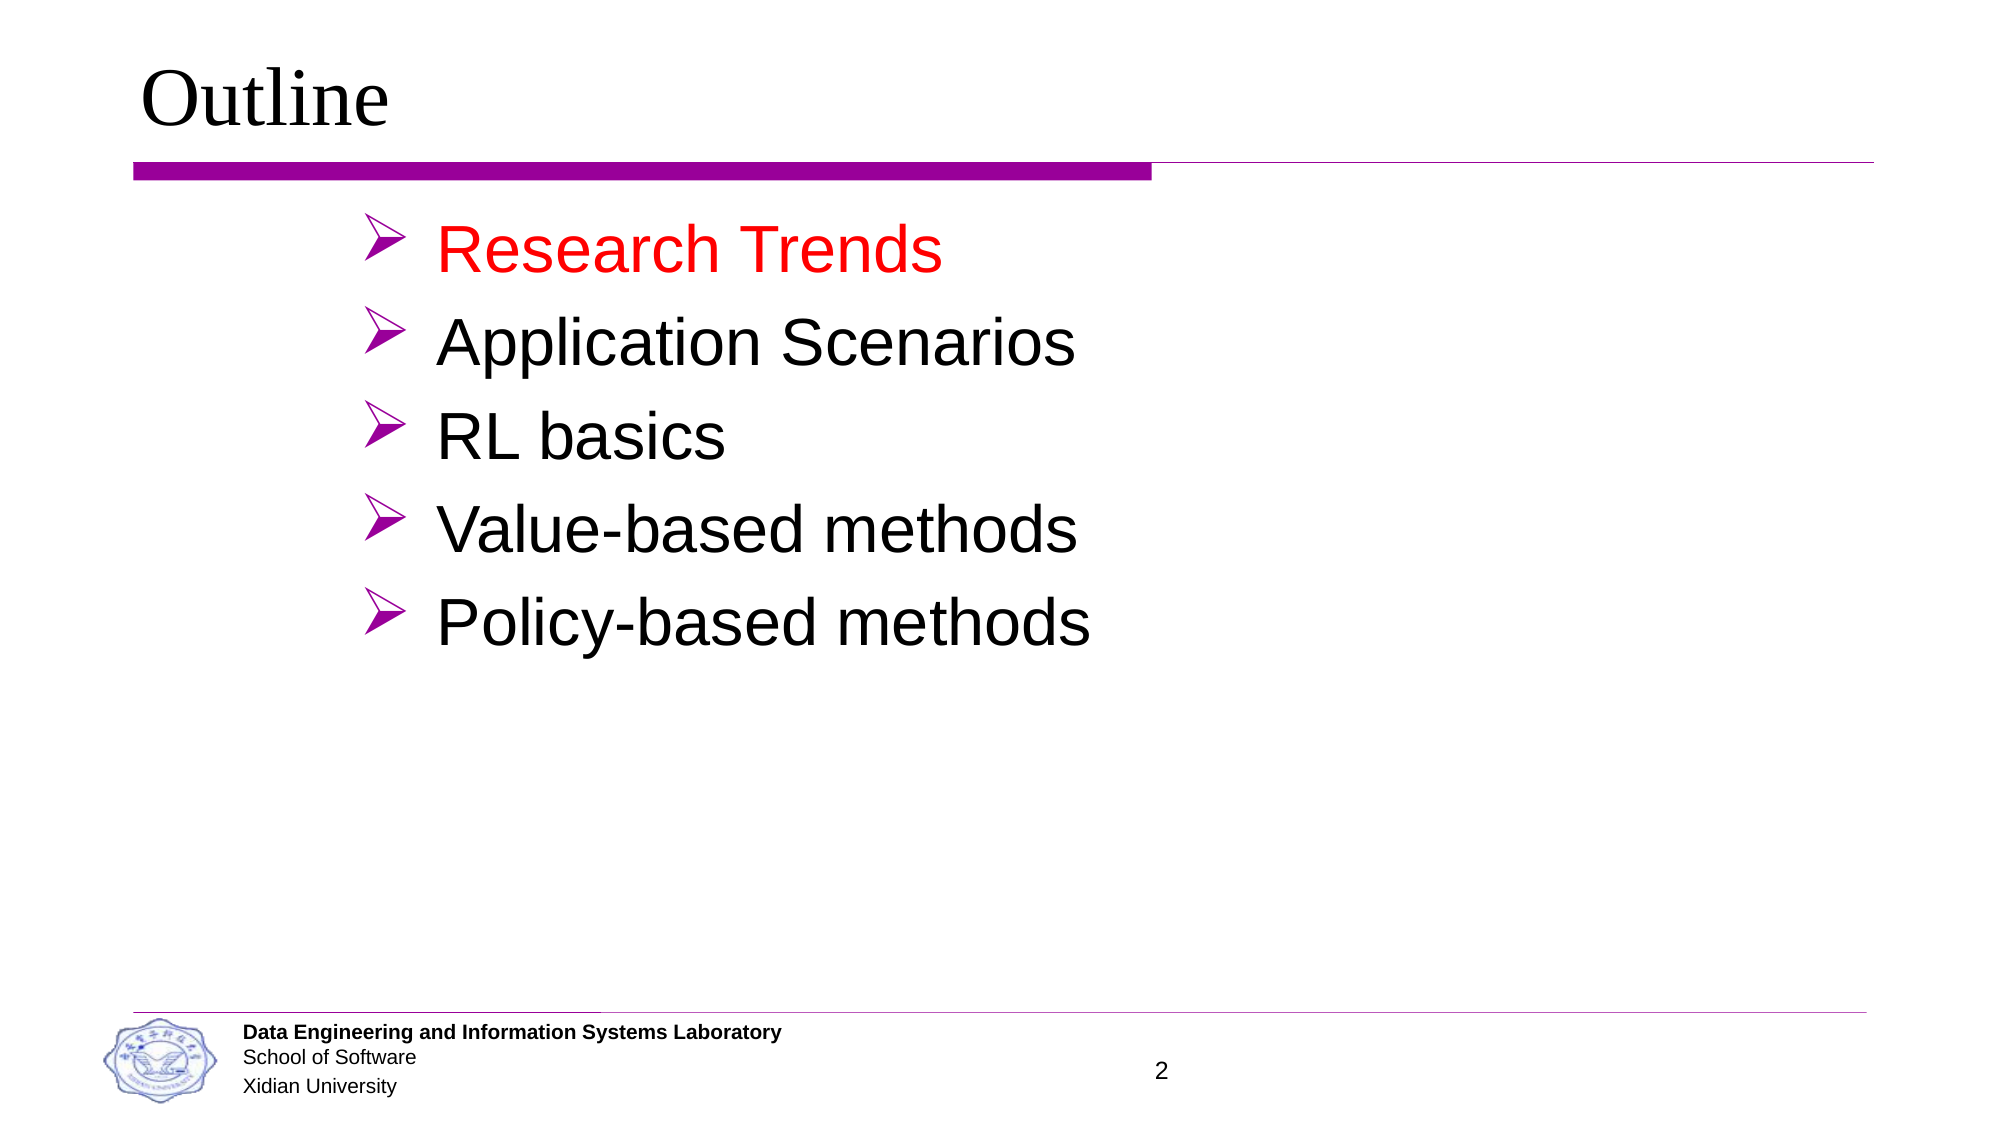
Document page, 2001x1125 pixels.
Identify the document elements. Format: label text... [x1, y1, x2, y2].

list Research Trends Application Scenarios RL basics Value-based methods Policy-based methods [344, 198, 1658, 959]
title Outline [125, 24, 1876, 150]
slide_number 2 [953, 1046, 1371, 1085]
picture [102, 1017, 219, 1106]
